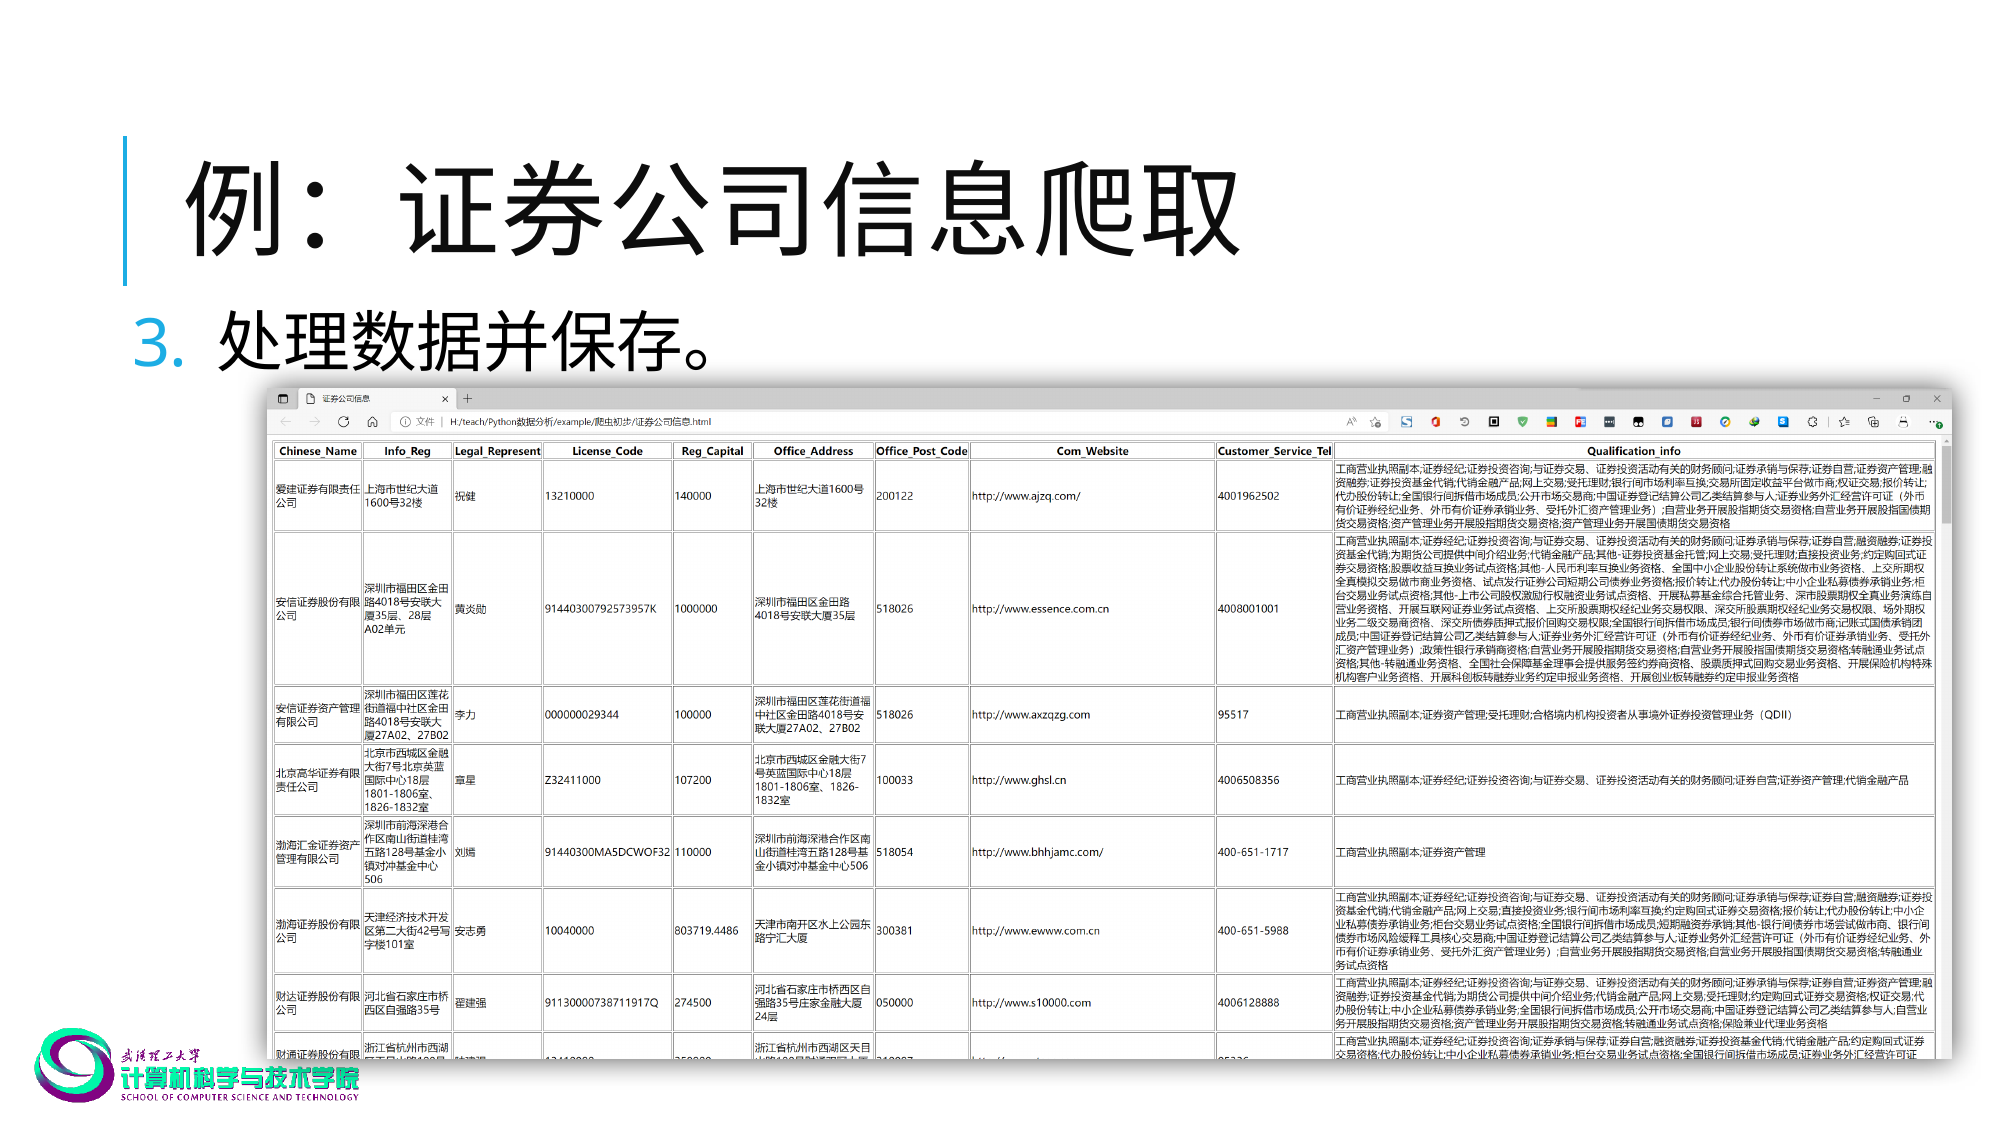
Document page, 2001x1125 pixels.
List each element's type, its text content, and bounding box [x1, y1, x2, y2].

list 处理数据并保存。 [124, 301, 1891, 469]
picture [0, 388, 1952, 1125]
title 例：证券公司信息爬取 [168, 96, 1763, 301]
